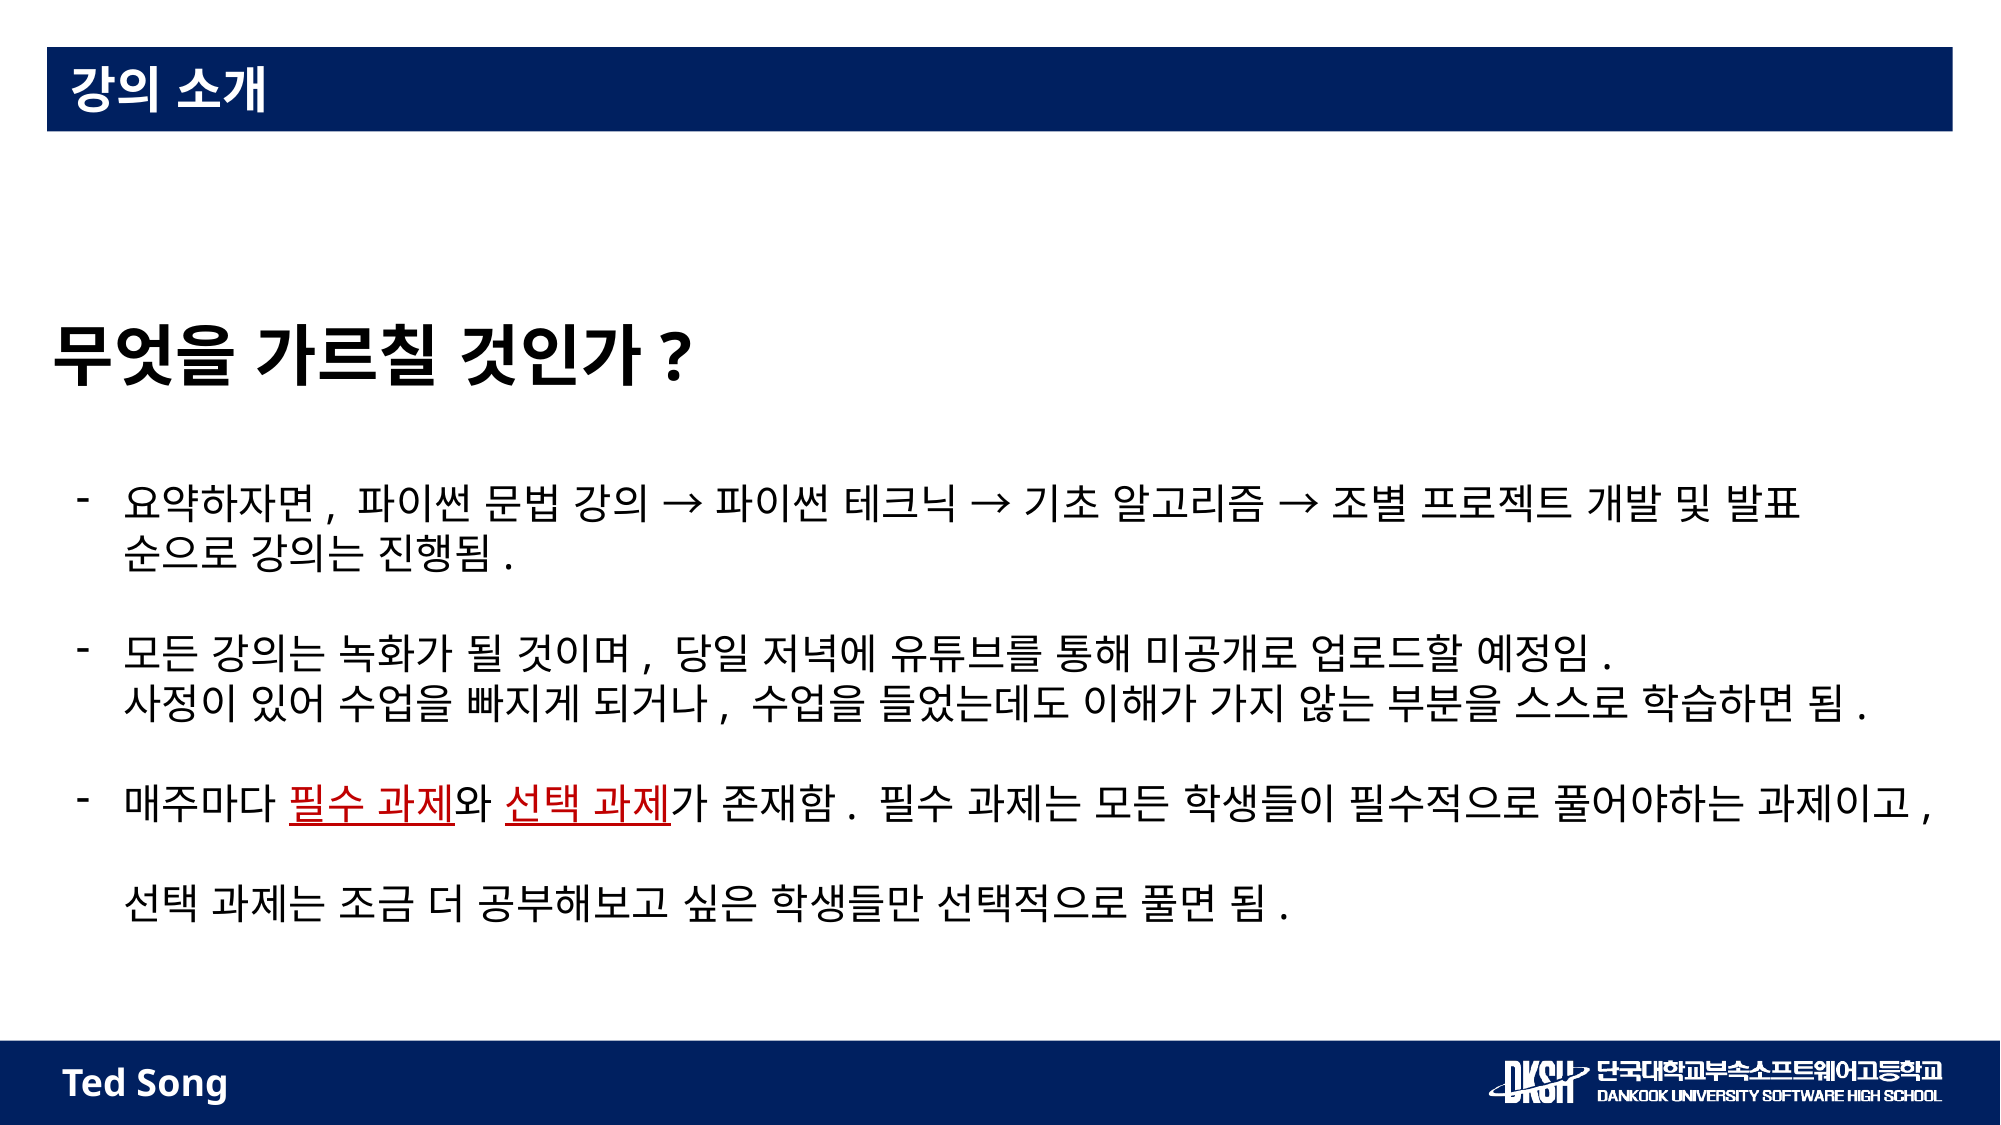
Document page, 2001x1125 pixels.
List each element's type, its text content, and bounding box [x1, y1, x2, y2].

text_box 강의 소개 [56, 51, 284, 127]
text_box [0, 1040, 2000, 1125]
text_box 요약하자면, 파이썬 문법 강의 → 파이썬 테크닉 → 기초 알고리즘 → 조별 프로젝트 개발 및 발표 순으로 강의는 진행됨. 모든 강의는 녹화가 될 것이며, 당일 저녁에 유튜브를 통해 미공개로 업로드할 예정임. 사정이 있어 수업을 빠지게 되거나, 수업을 들었는데도 이해가 가지 않는 부분을 스스로 학습하면 됨. 매주마다 필수 과제와 선택 과제가 존재함. 필수 과제는 모든 학생들이 필수적으로 풀어야하는 과제이고, 선택 과제는 조금 더 공부해보고 싶은 학생들만 선택적으로 풀면 됨. [61, 470, 1936, 936]
text_box 무엇을 가르칠 것인가? [38, 306, 707, 401]
text_box [46, 46, 1954, 132]
